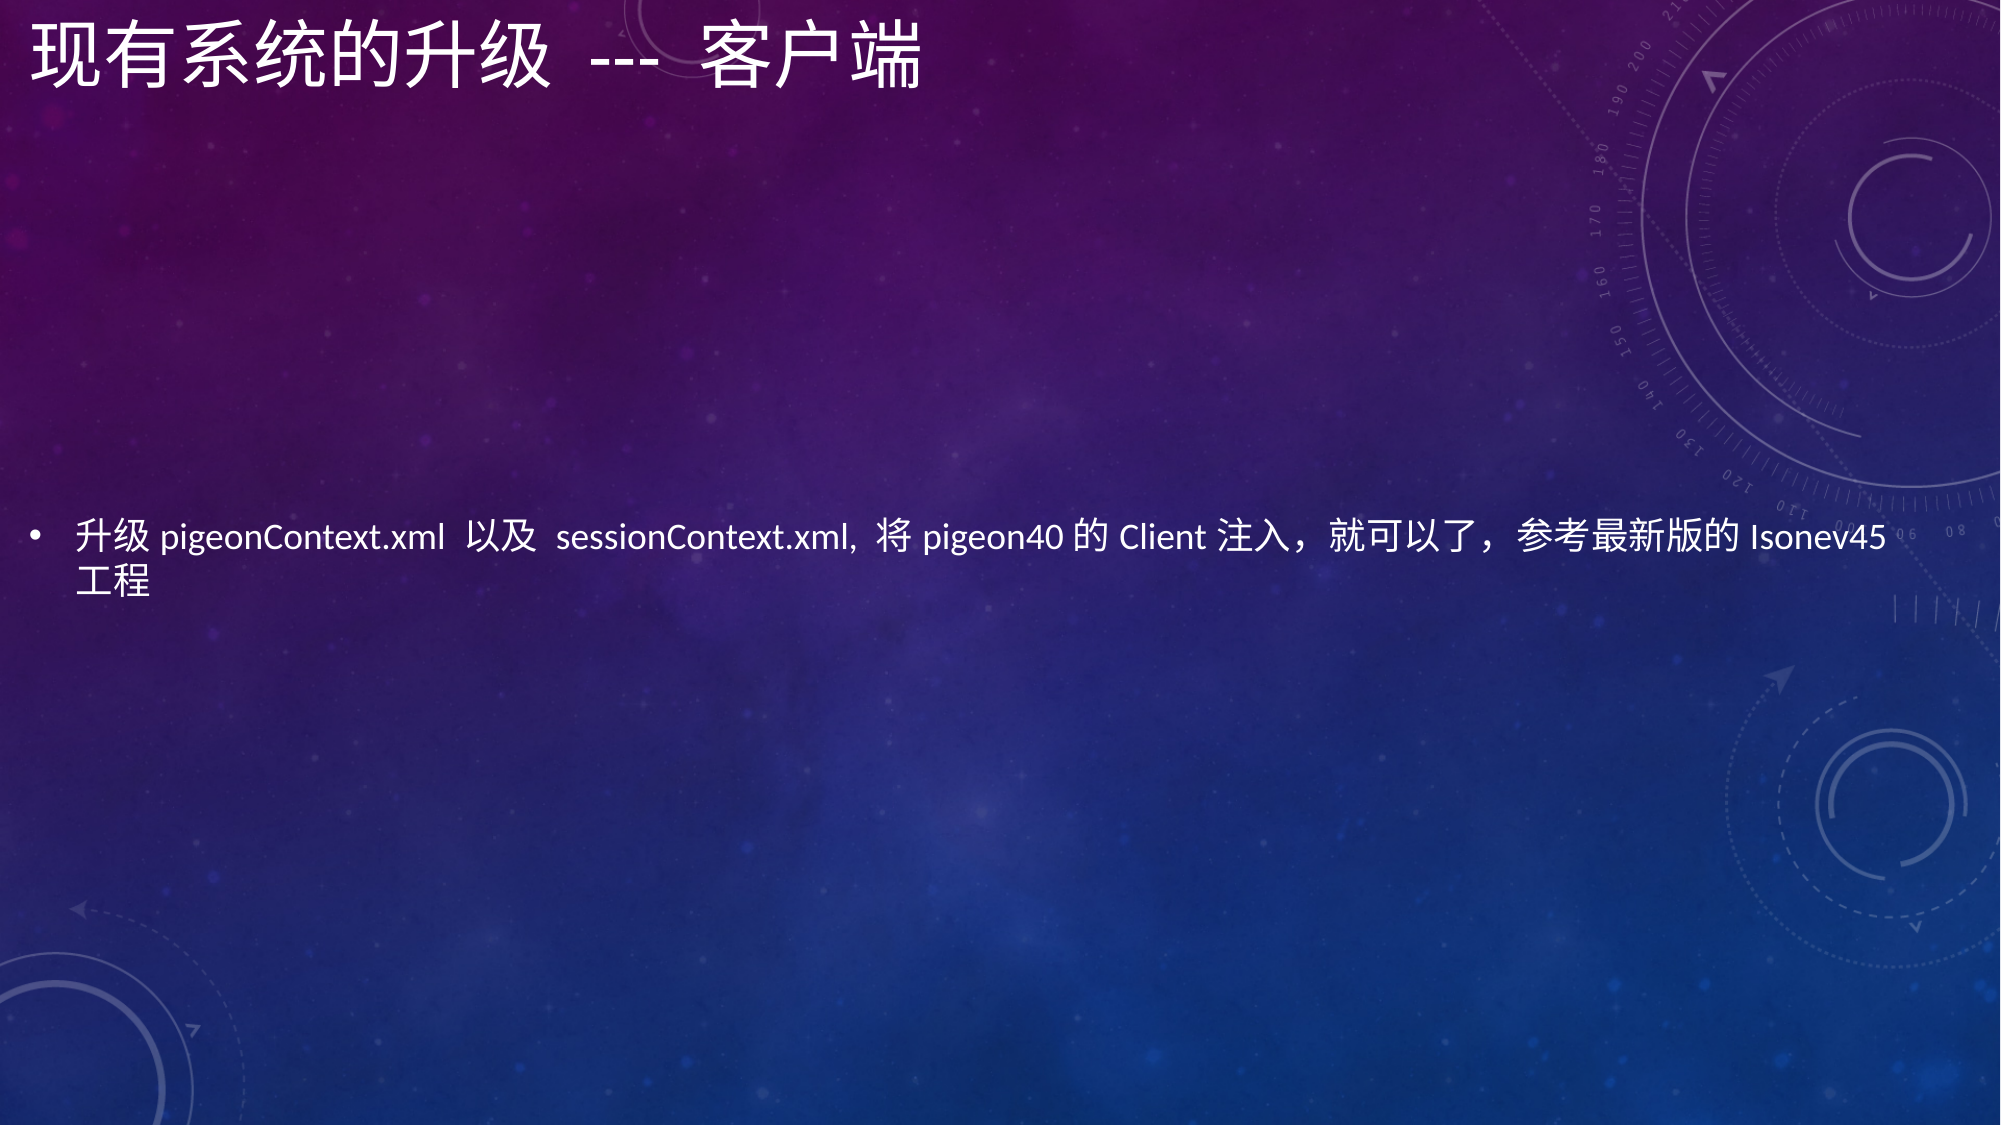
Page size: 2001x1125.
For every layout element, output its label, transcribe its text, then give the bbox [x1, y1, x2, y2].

list 升级pigeonContext.xml 以及 sessionContext.xml, 将pigeon40的Client注入，就可以了，参考最新版的Isonev45工程 [13, 105, 1924, 1008]
title 现有系统的升级 --- 客户端 [13, 0, 1924, 105]
picture [0, 0, 2001, 1125]
